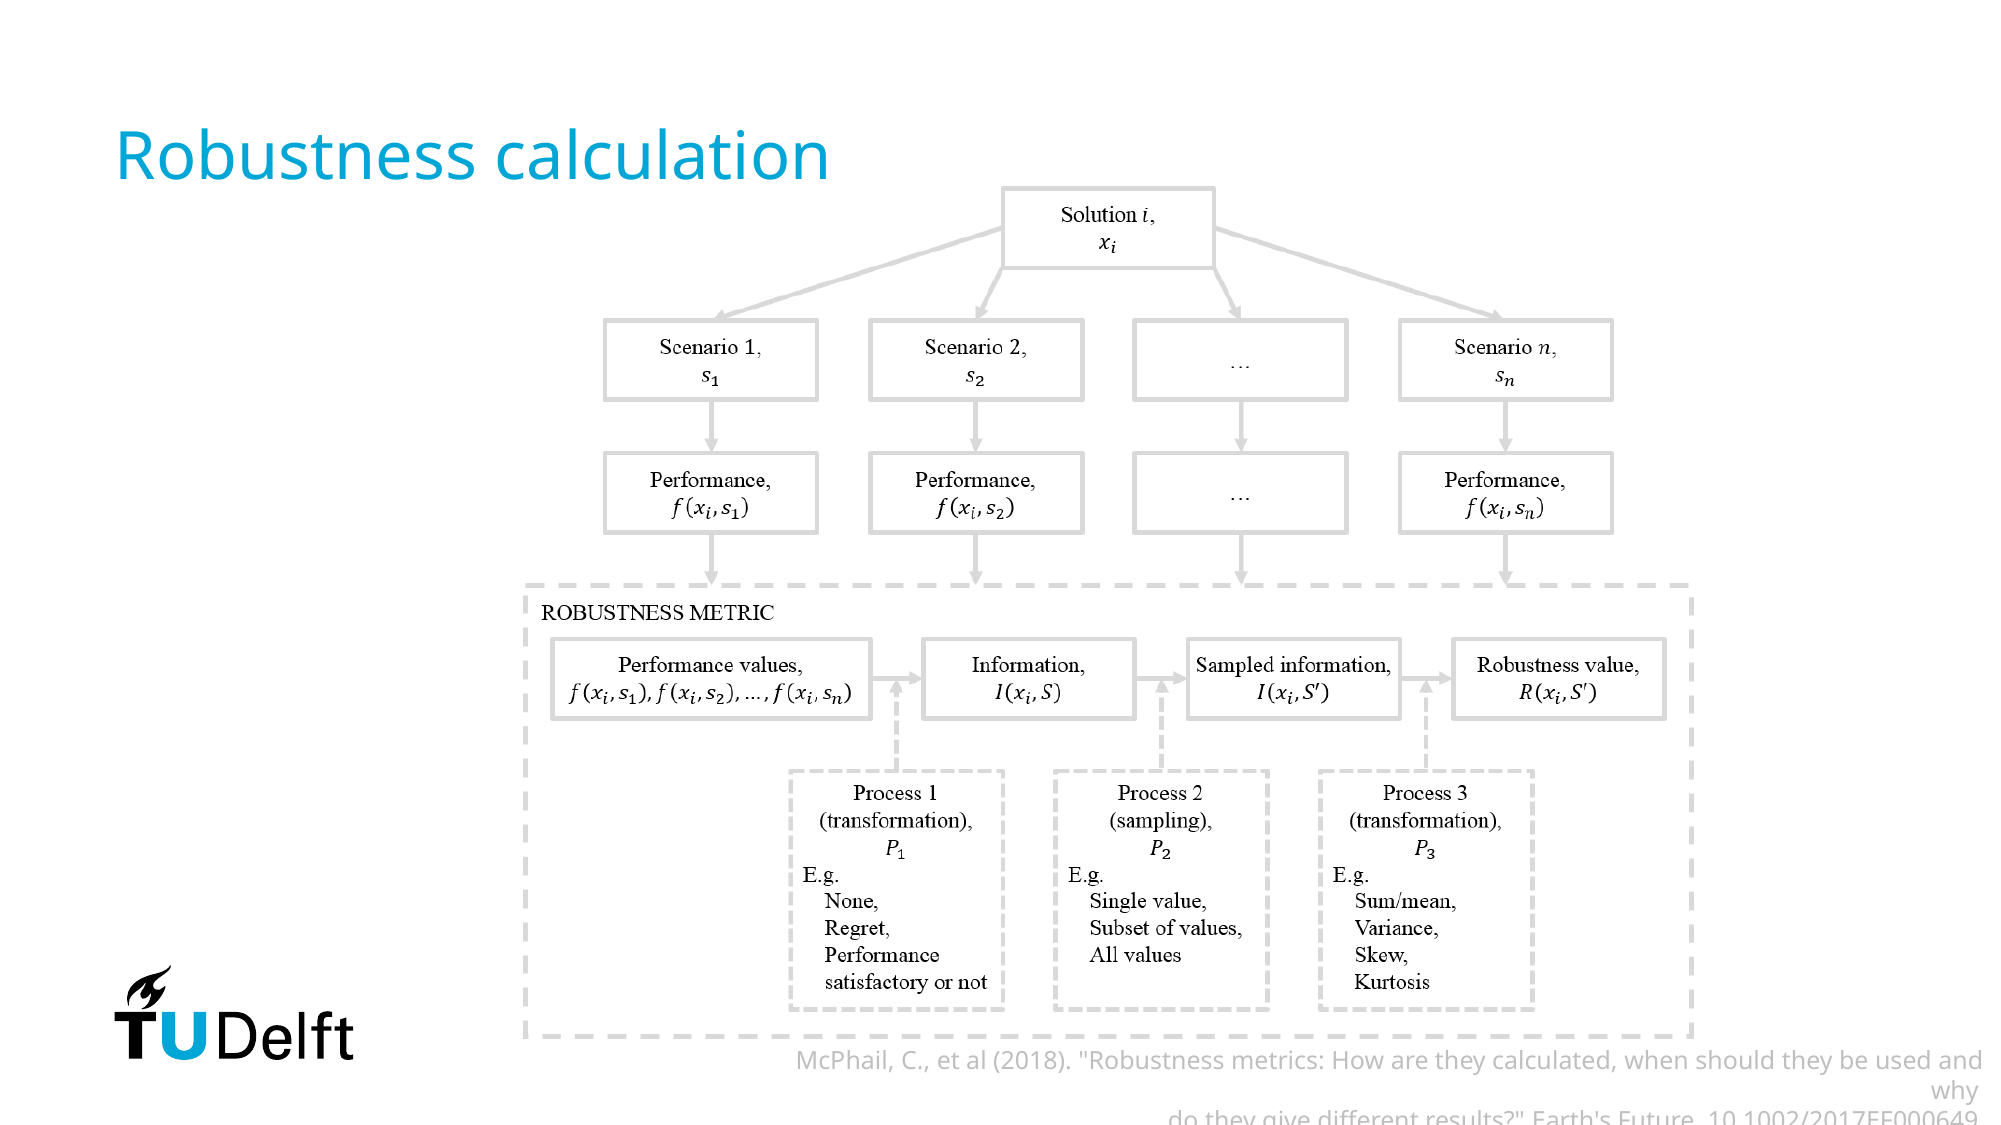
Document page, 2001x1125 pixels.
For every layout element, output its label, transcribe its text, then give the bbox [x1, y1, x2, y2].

picture [518, 180, 1698, 1043]
text_box McPhail, C., et al (2018). "Robustness metrics: How are they calculated, when should they be used and why do they give different results?" Earth's Future. 10.1002/2017EF000649 [733, 1037, 2000, 1125]
title Robustness calculation [114, 121, 1883, 203]
